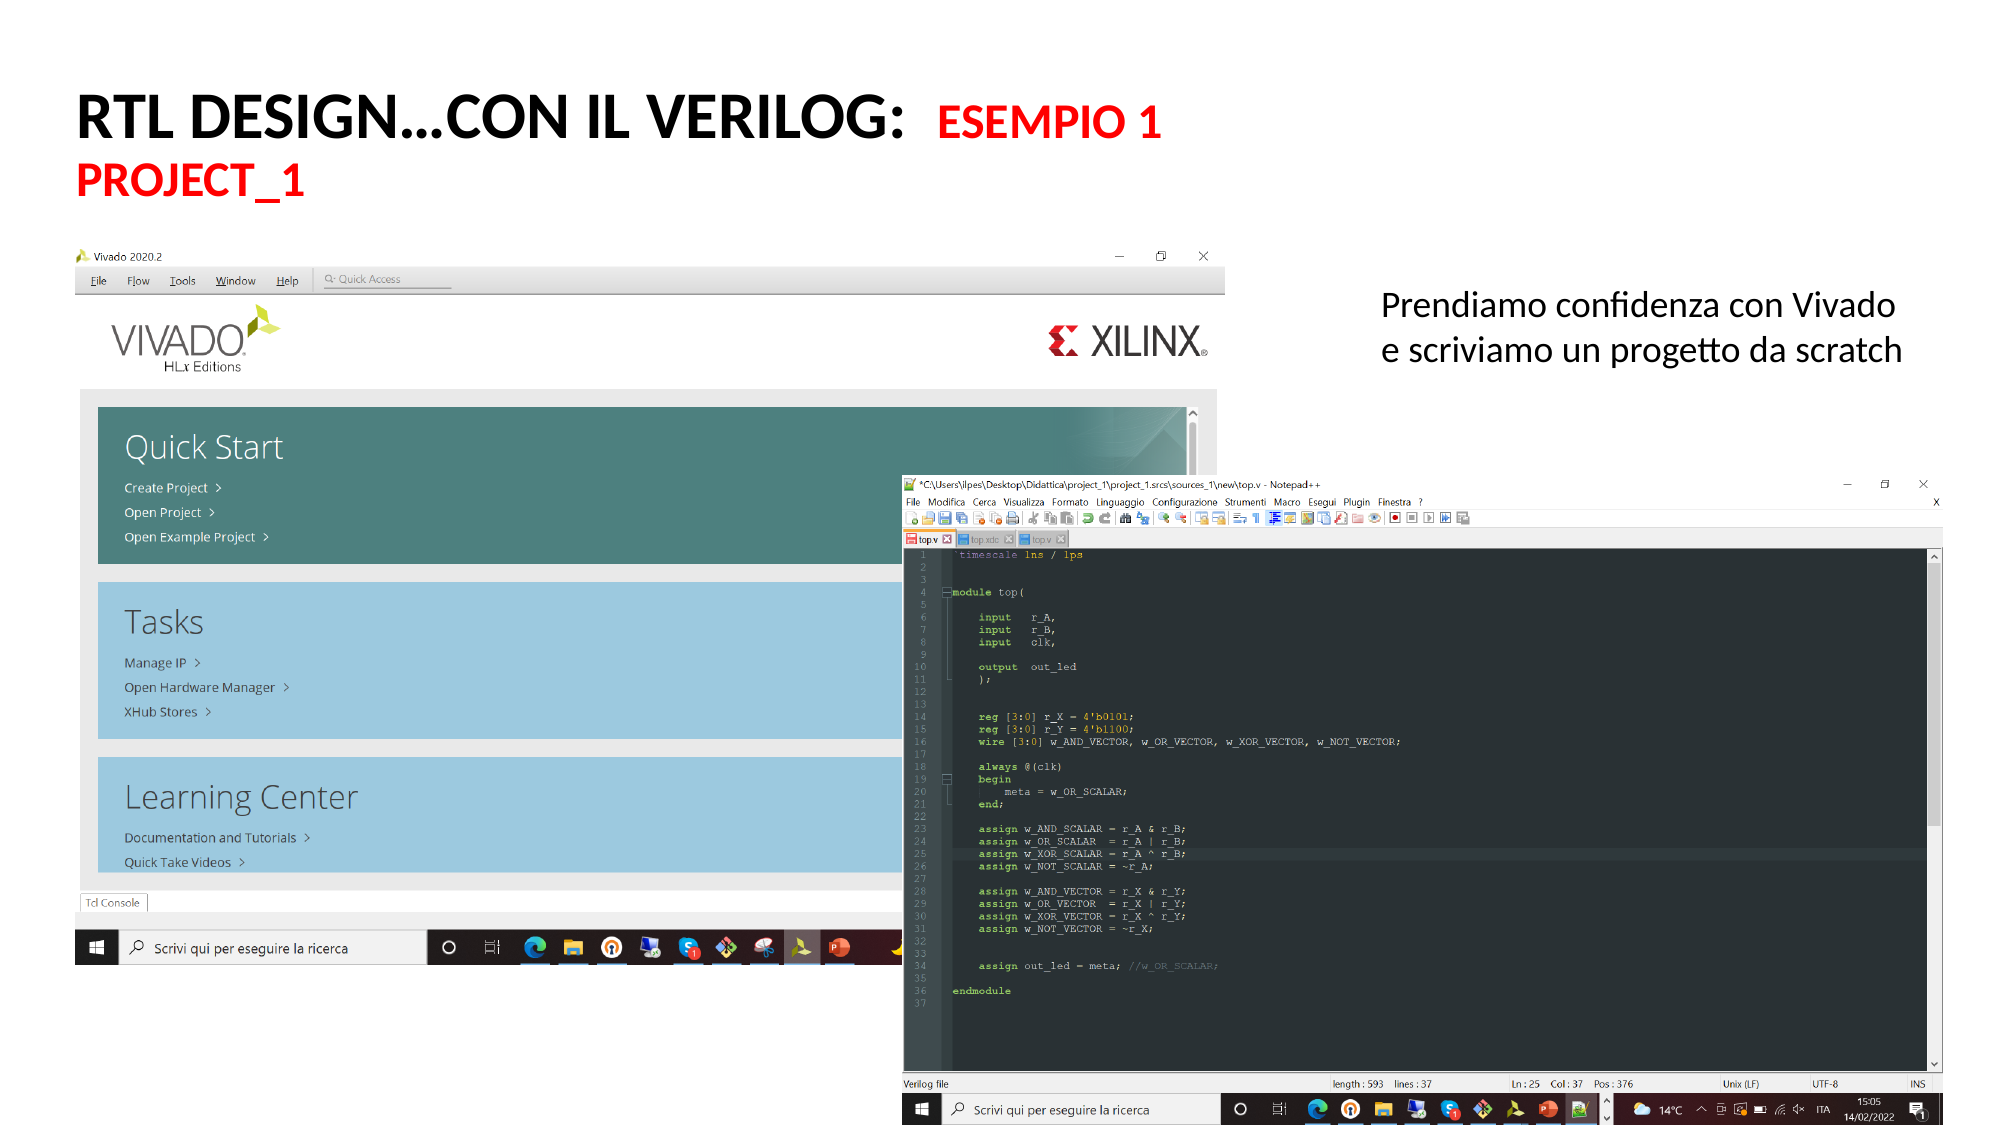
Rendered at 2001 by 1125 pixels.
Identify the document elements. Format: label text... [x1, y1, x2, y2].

text_box Prendiamo confidenza con Vivado e scriviamo un progetto da scratch [1366, 272, 1925, 378]
text_box RTL design…con il Verilog: Esempio 1 project_1 [61, 73, 1943, 204]
picture [75, 246, 1943, 1125]
